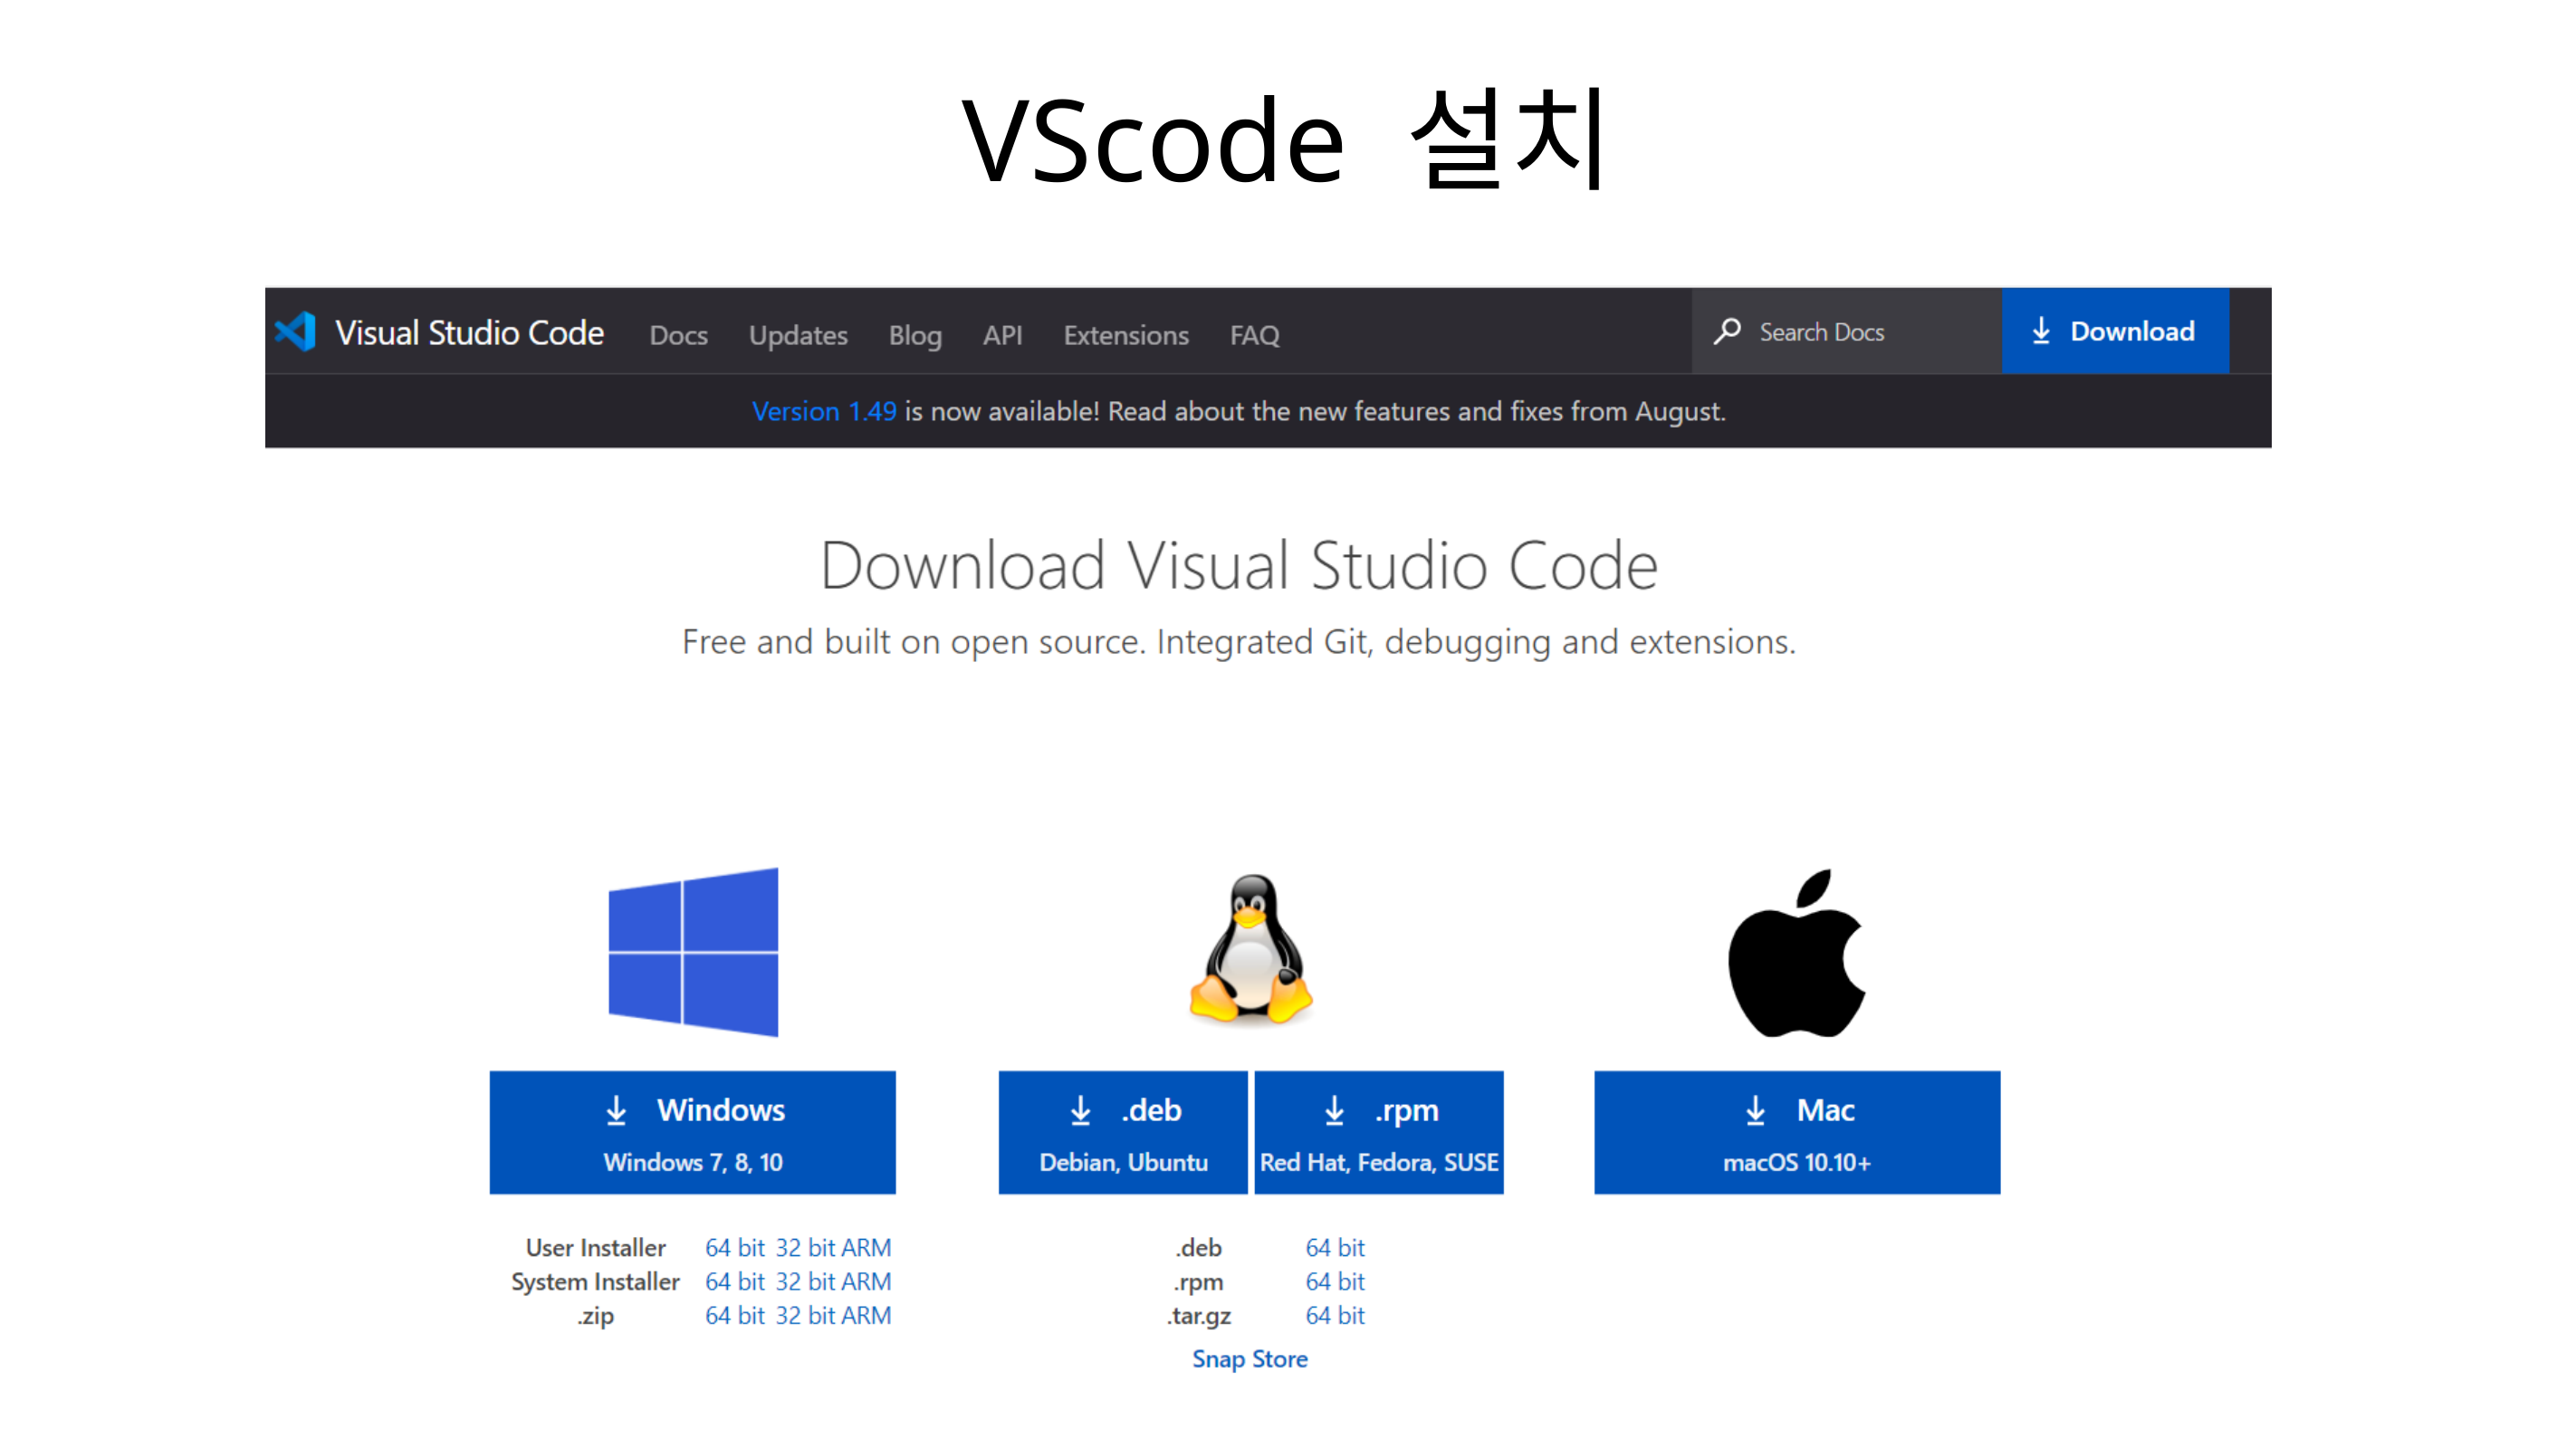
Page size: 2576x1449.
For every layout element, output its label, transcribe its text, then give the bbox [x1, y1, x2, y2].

picture [265, 284, 2272, 1395]
title VScode 설치 [187, 37, 2388, 235]
